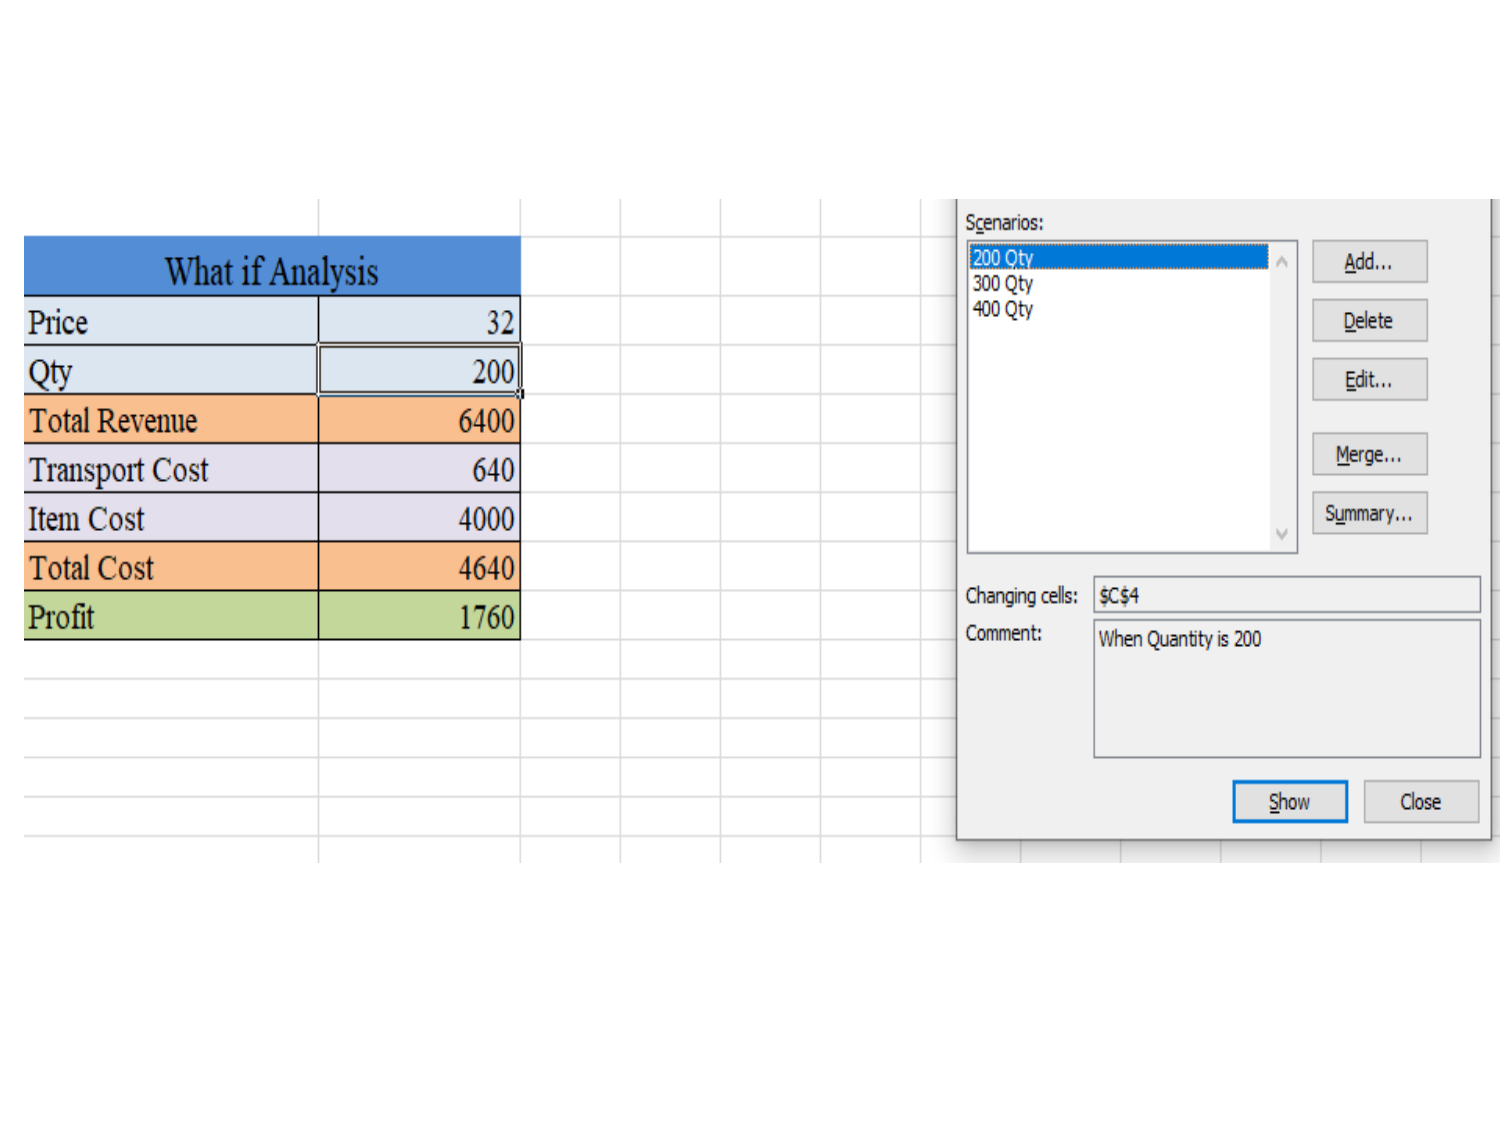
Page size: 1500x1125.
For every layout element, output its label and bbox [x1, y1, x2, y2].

picture [24, 199, 1500, 863]
